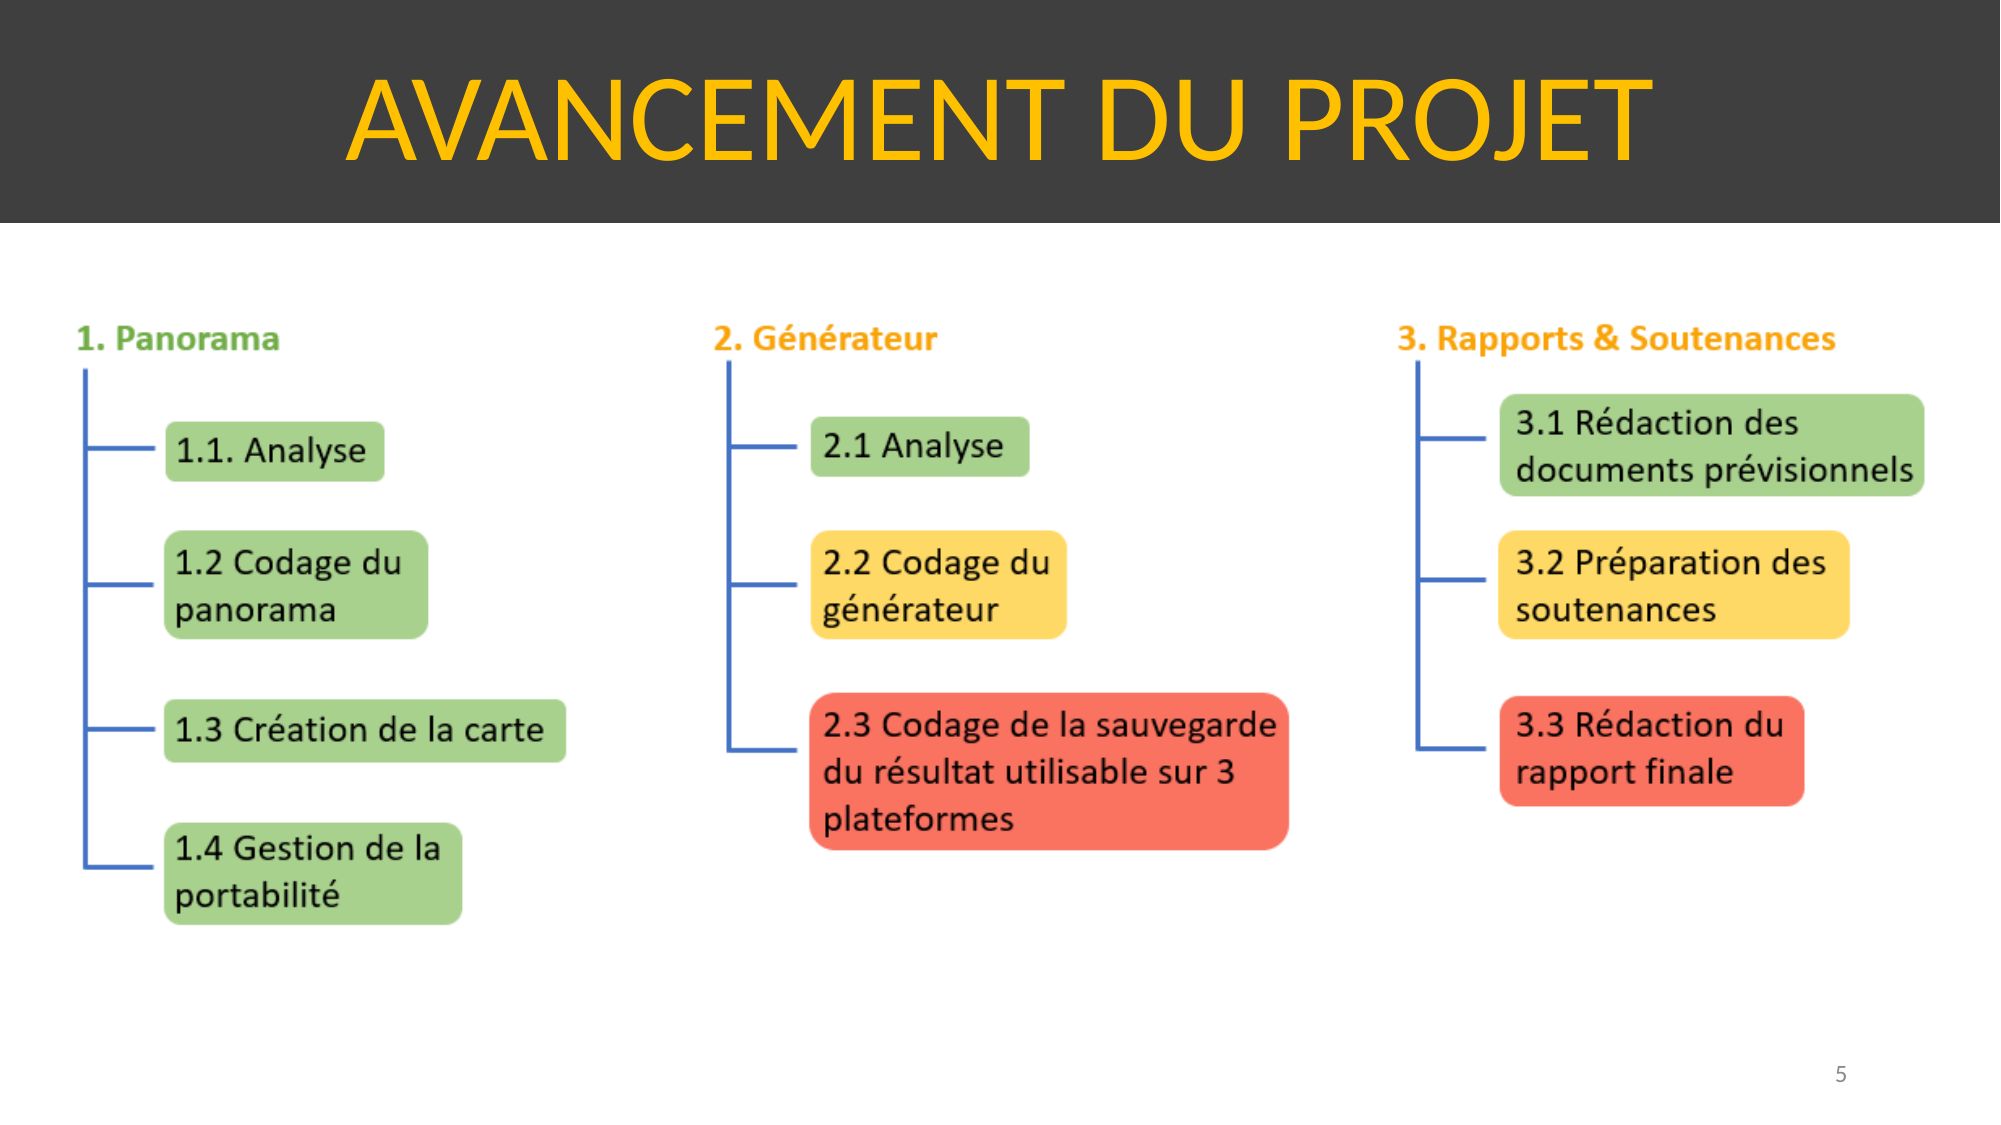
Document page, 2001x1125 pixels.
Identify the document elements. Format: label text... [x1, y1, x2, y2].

picture [0, 0, 2000, 223]
picture [59, 305, 1941, 935]
slide_number 5 [1412, 1042, 1863, 1103]
